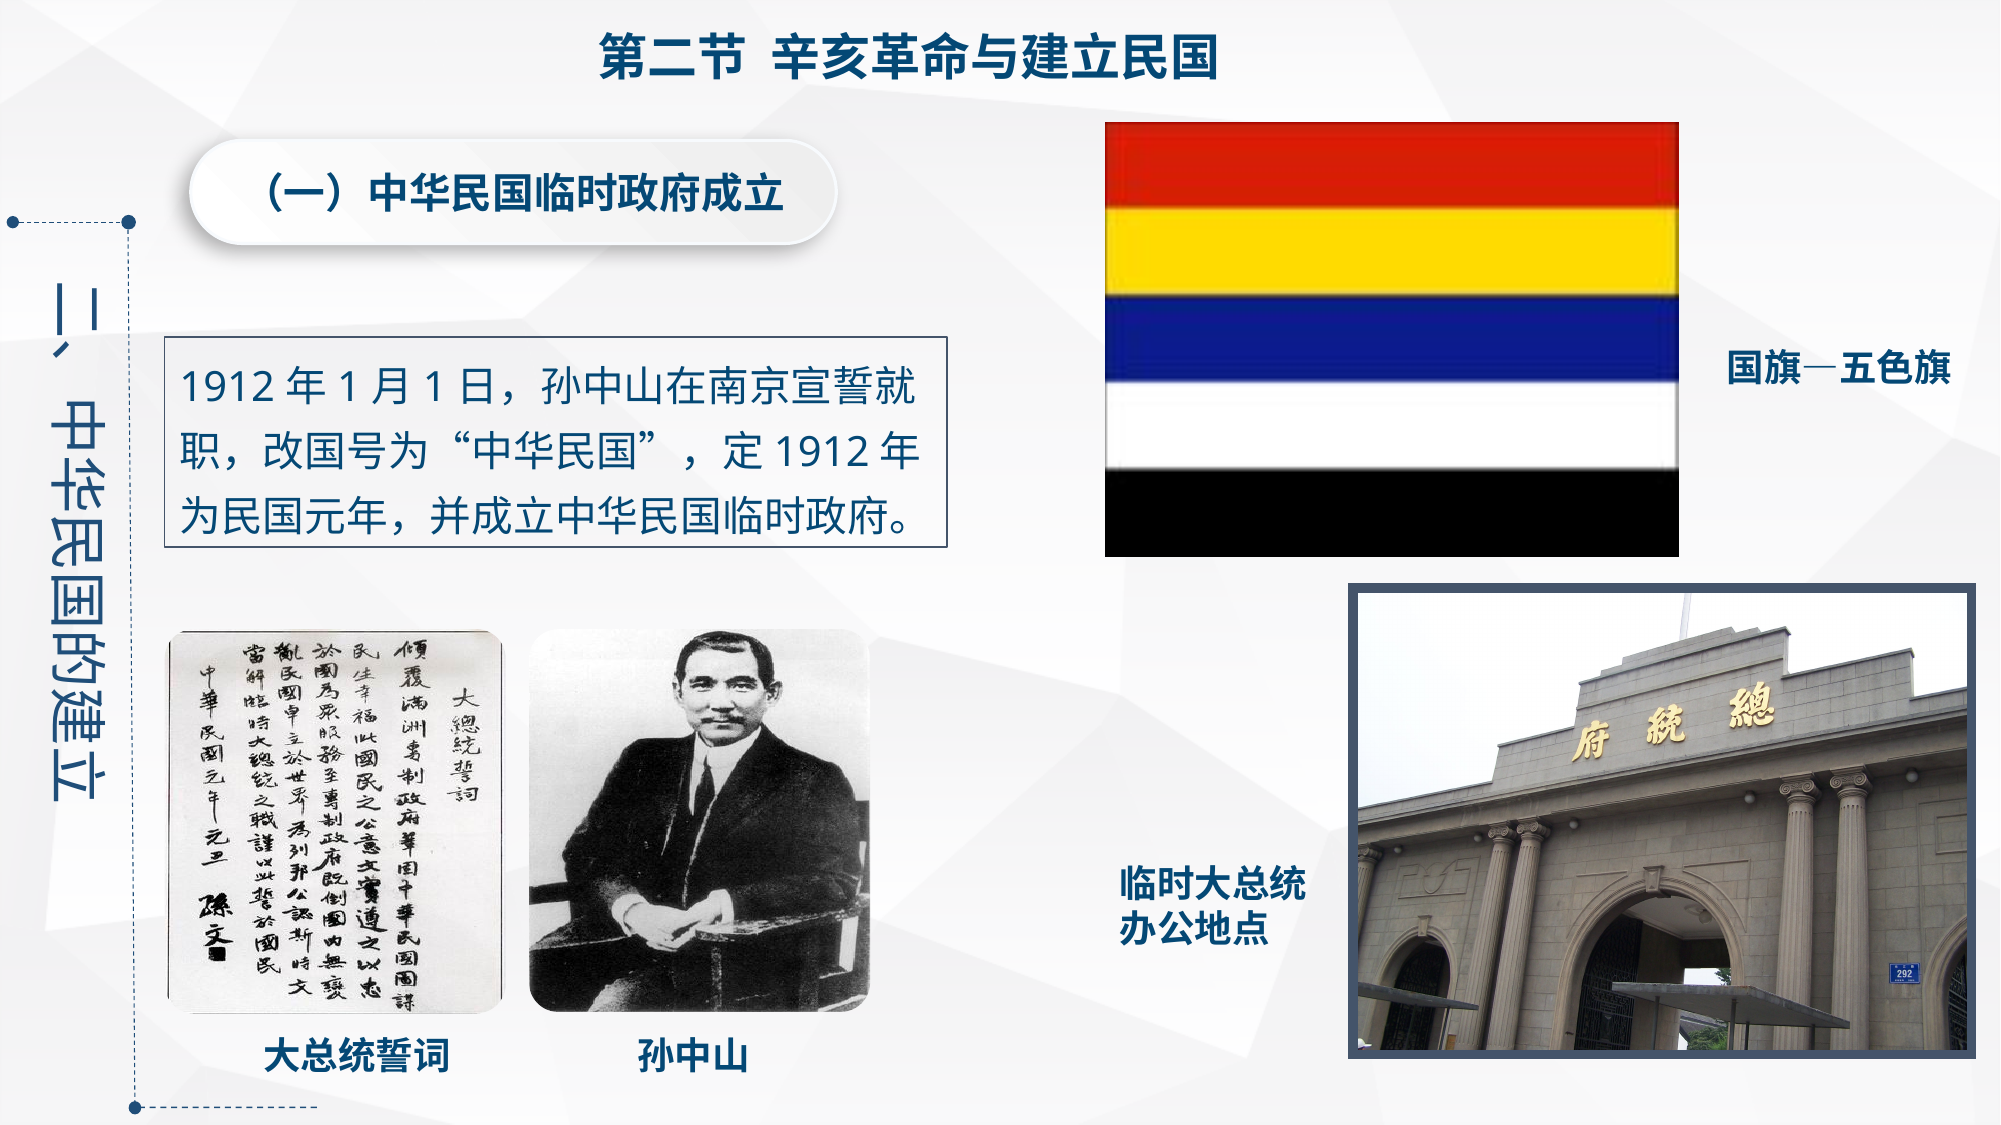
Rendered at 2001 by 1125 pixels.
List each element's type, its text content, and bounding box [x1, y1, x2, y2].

picture [0, 0, 2001, 1125]
text_box 第二节 辛亥革命与建立民国 [543, 18, 1275, 93]
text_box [317, 629, 871, 1086]
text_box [12, 215, 317, 1109]
text_box （一）中华民国临时政府成立 [189, 139, 838, 245]
text_box 国旗—五色旗 [1712, 337, 2000, 397]
text_box 1912年1月1日，孙中山在南京宣誓就职，改国号为“中华民国”，定1912年为民国元年，并成立中华民国临时政府。 [317, 337, 948, 547]
text_box 临时大总统办公地点 [1105, 852, 1338, 958]
